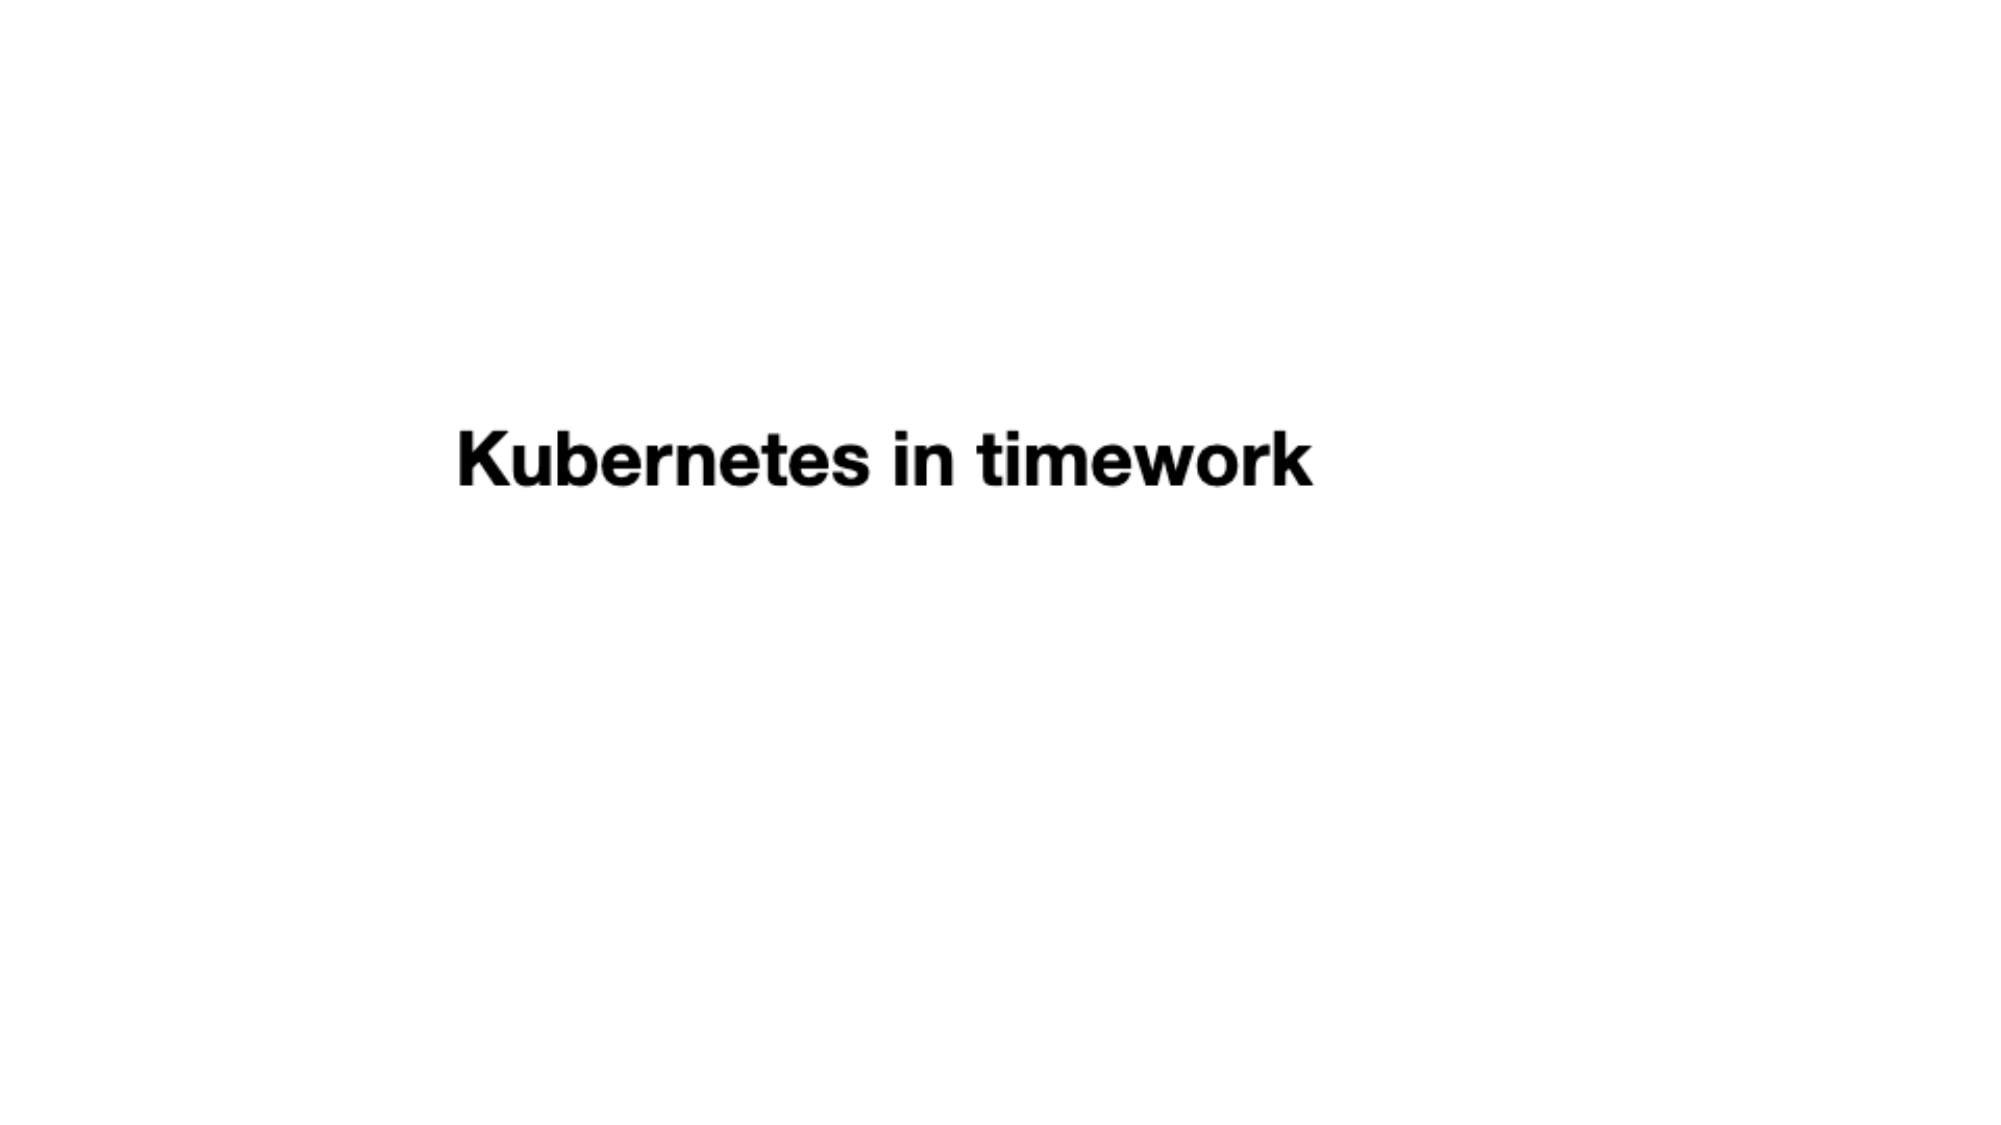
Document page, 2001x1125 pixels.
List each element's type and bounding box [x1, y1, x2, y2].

picture [407, 375, 1886, 574]
